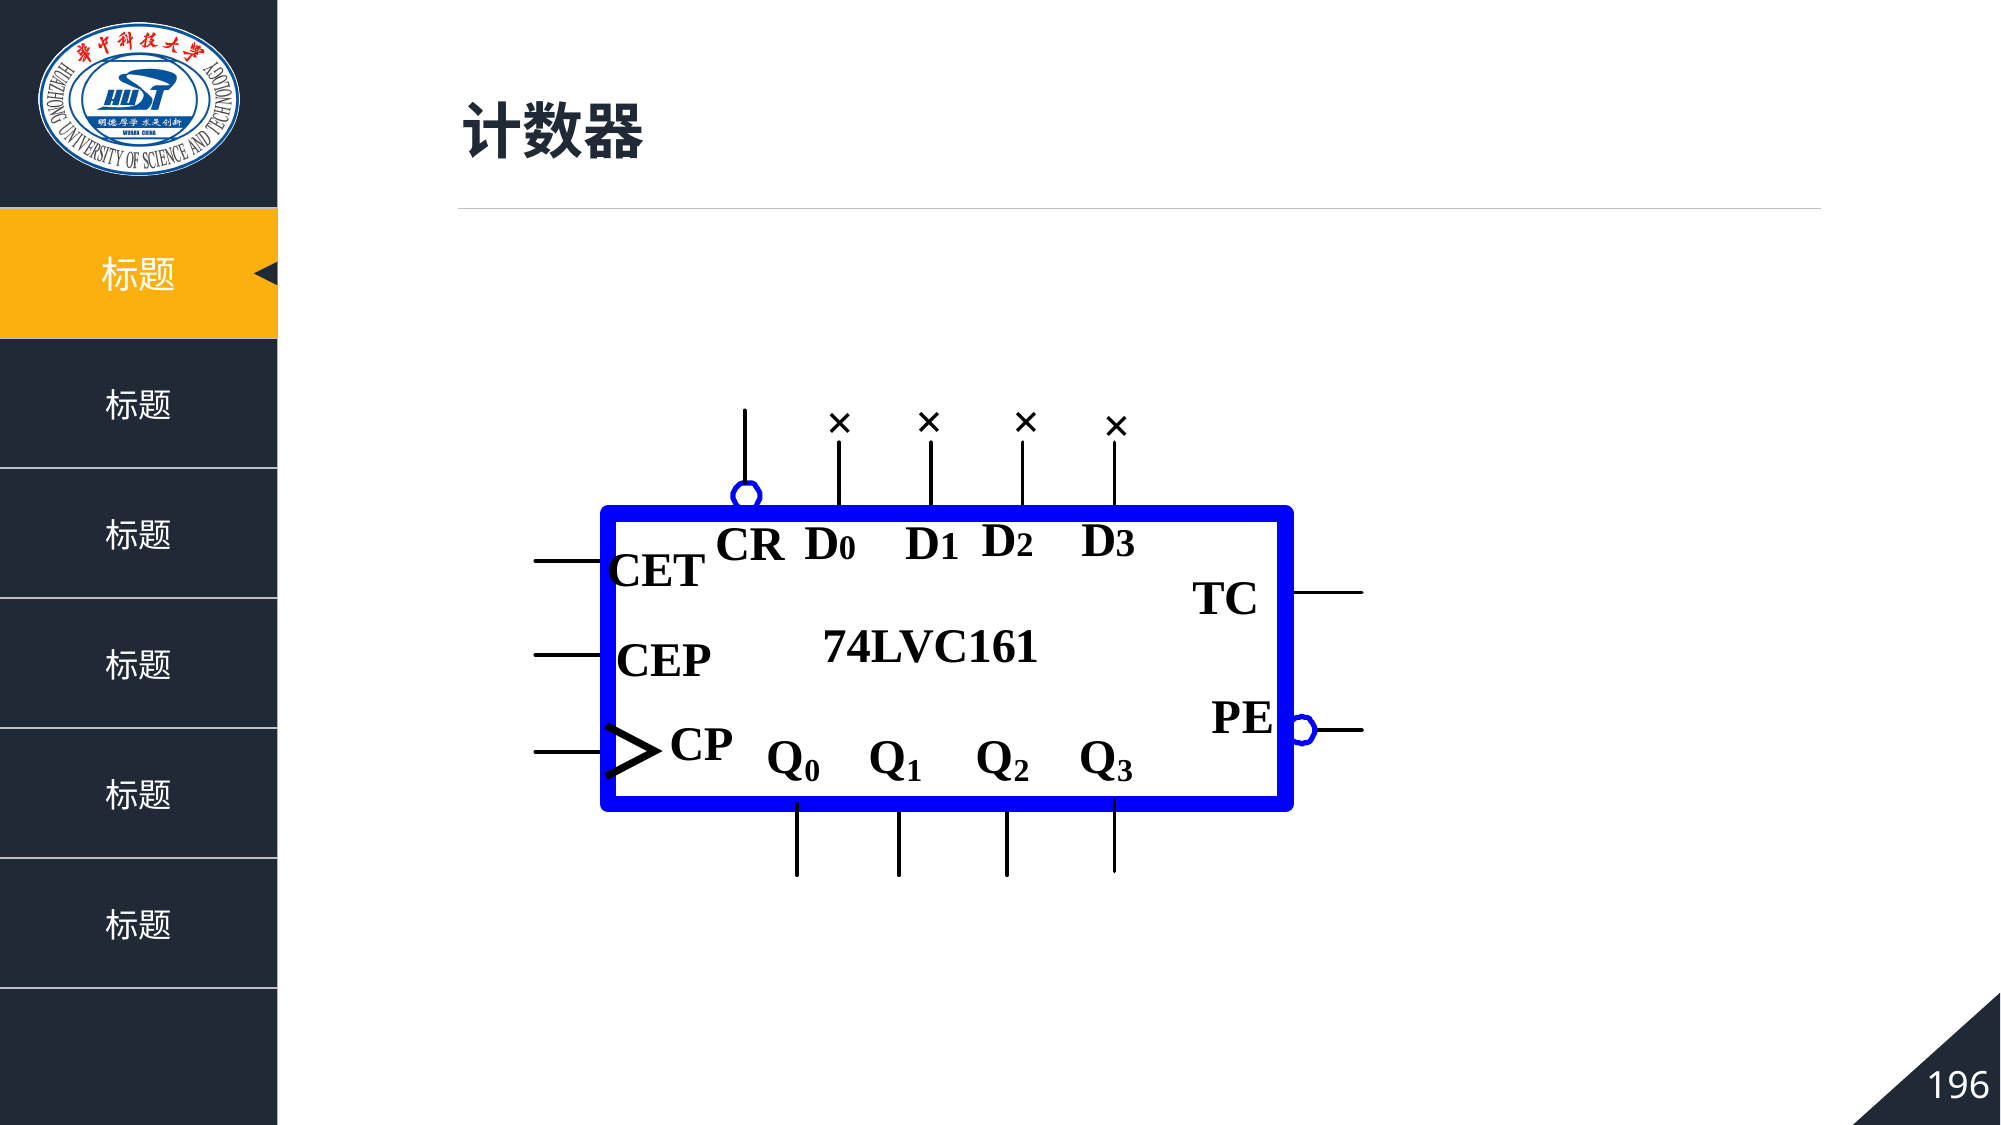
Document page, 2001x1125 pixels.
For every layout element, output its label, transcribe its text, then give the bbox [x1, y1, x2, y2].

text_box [444, 370, 1441, 1012]
picture [38, 22, 240, 176]
text_box 计数器 [445, 84, 660, 173]
